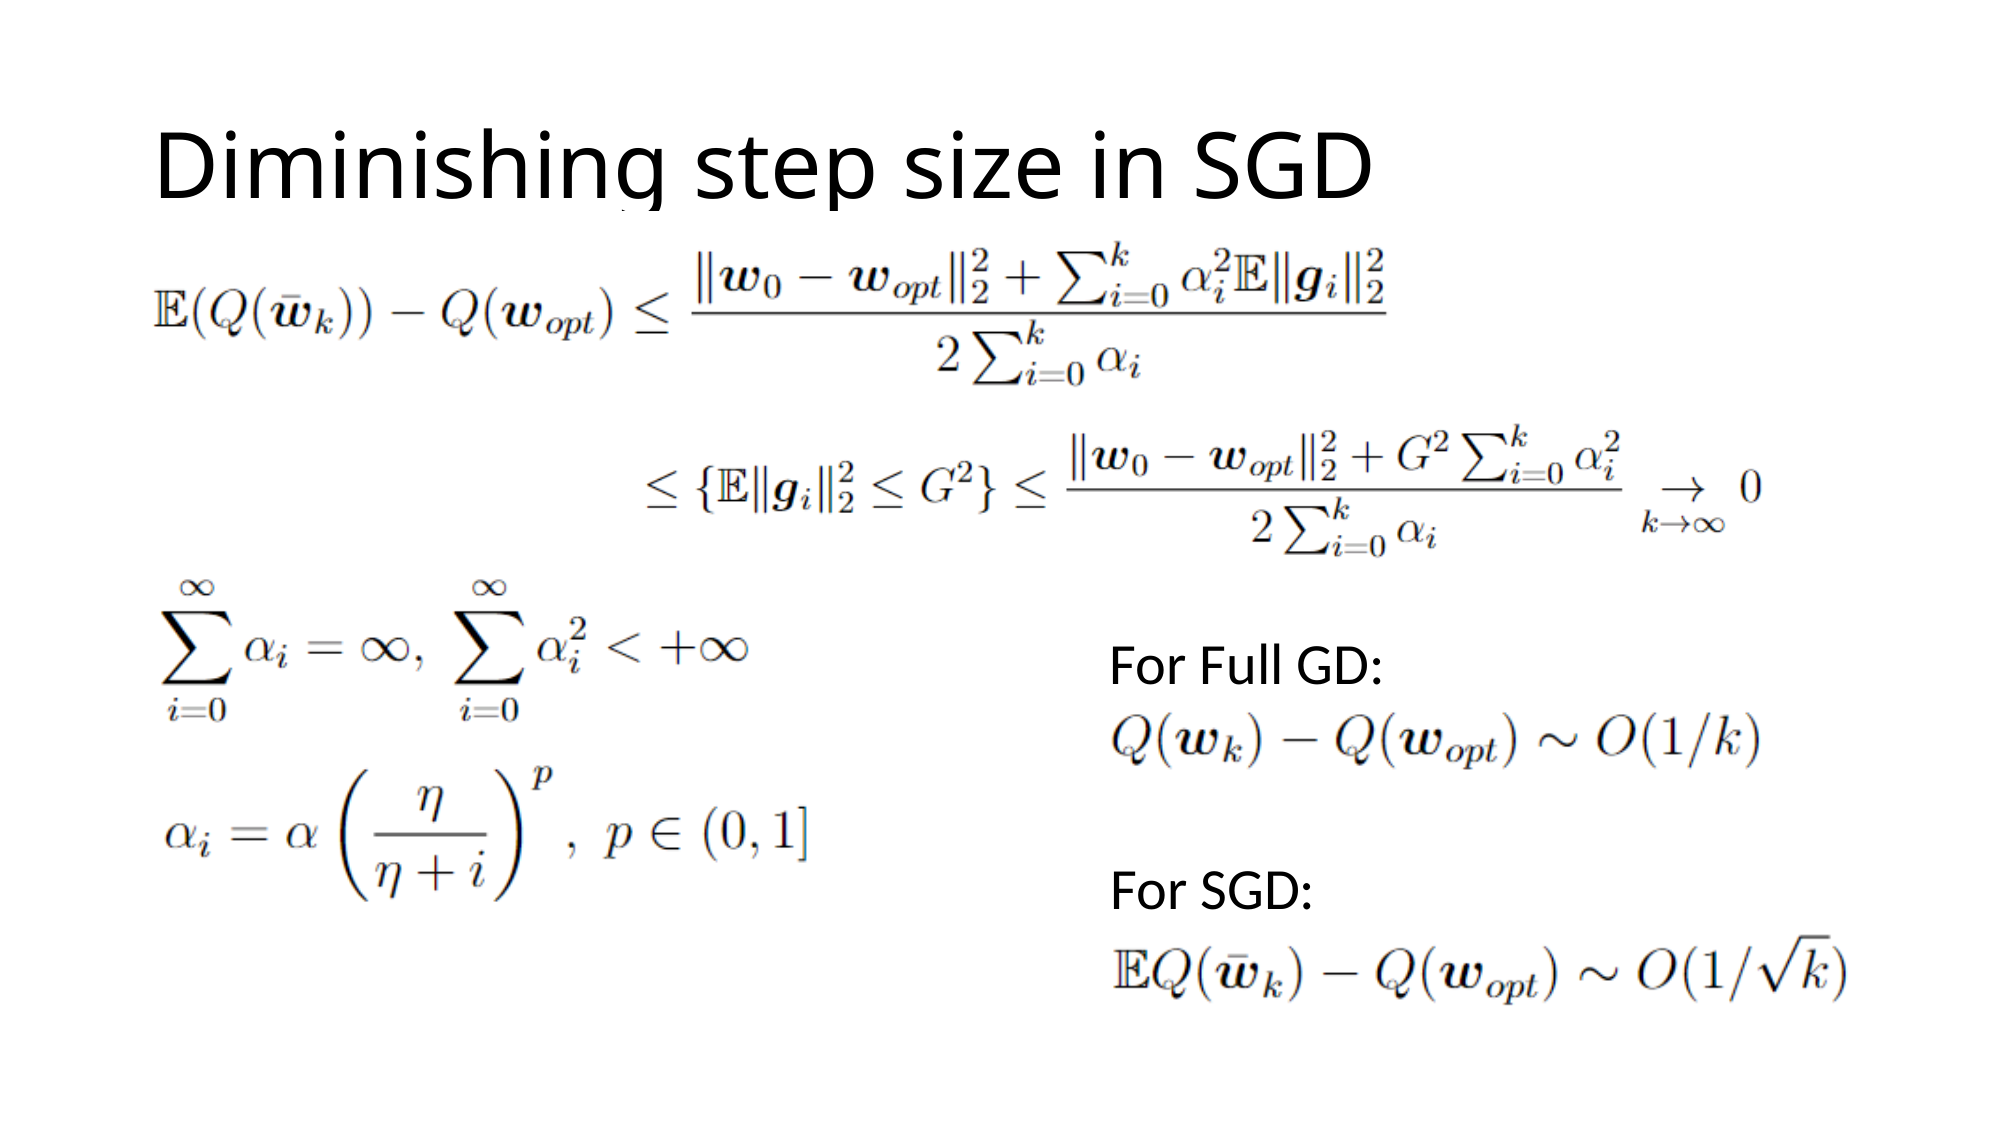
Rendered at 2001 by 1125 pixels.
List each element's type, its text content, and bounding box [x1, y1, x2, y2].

picture [1099, 926, 1861, 1026]
text_box For Full GD: [1095, 619, 1400, 696]
picture [137, 211, 1406, 405]
picture [1090, 696, 1774, 783]
picture [137, 416, 1774, 731]
text_box For SGD: [1095, 843, 1331, 929]
picture [152, 755, 827, 915]
title Diminishing step size in SGD [137, 59, 1863, 278]
